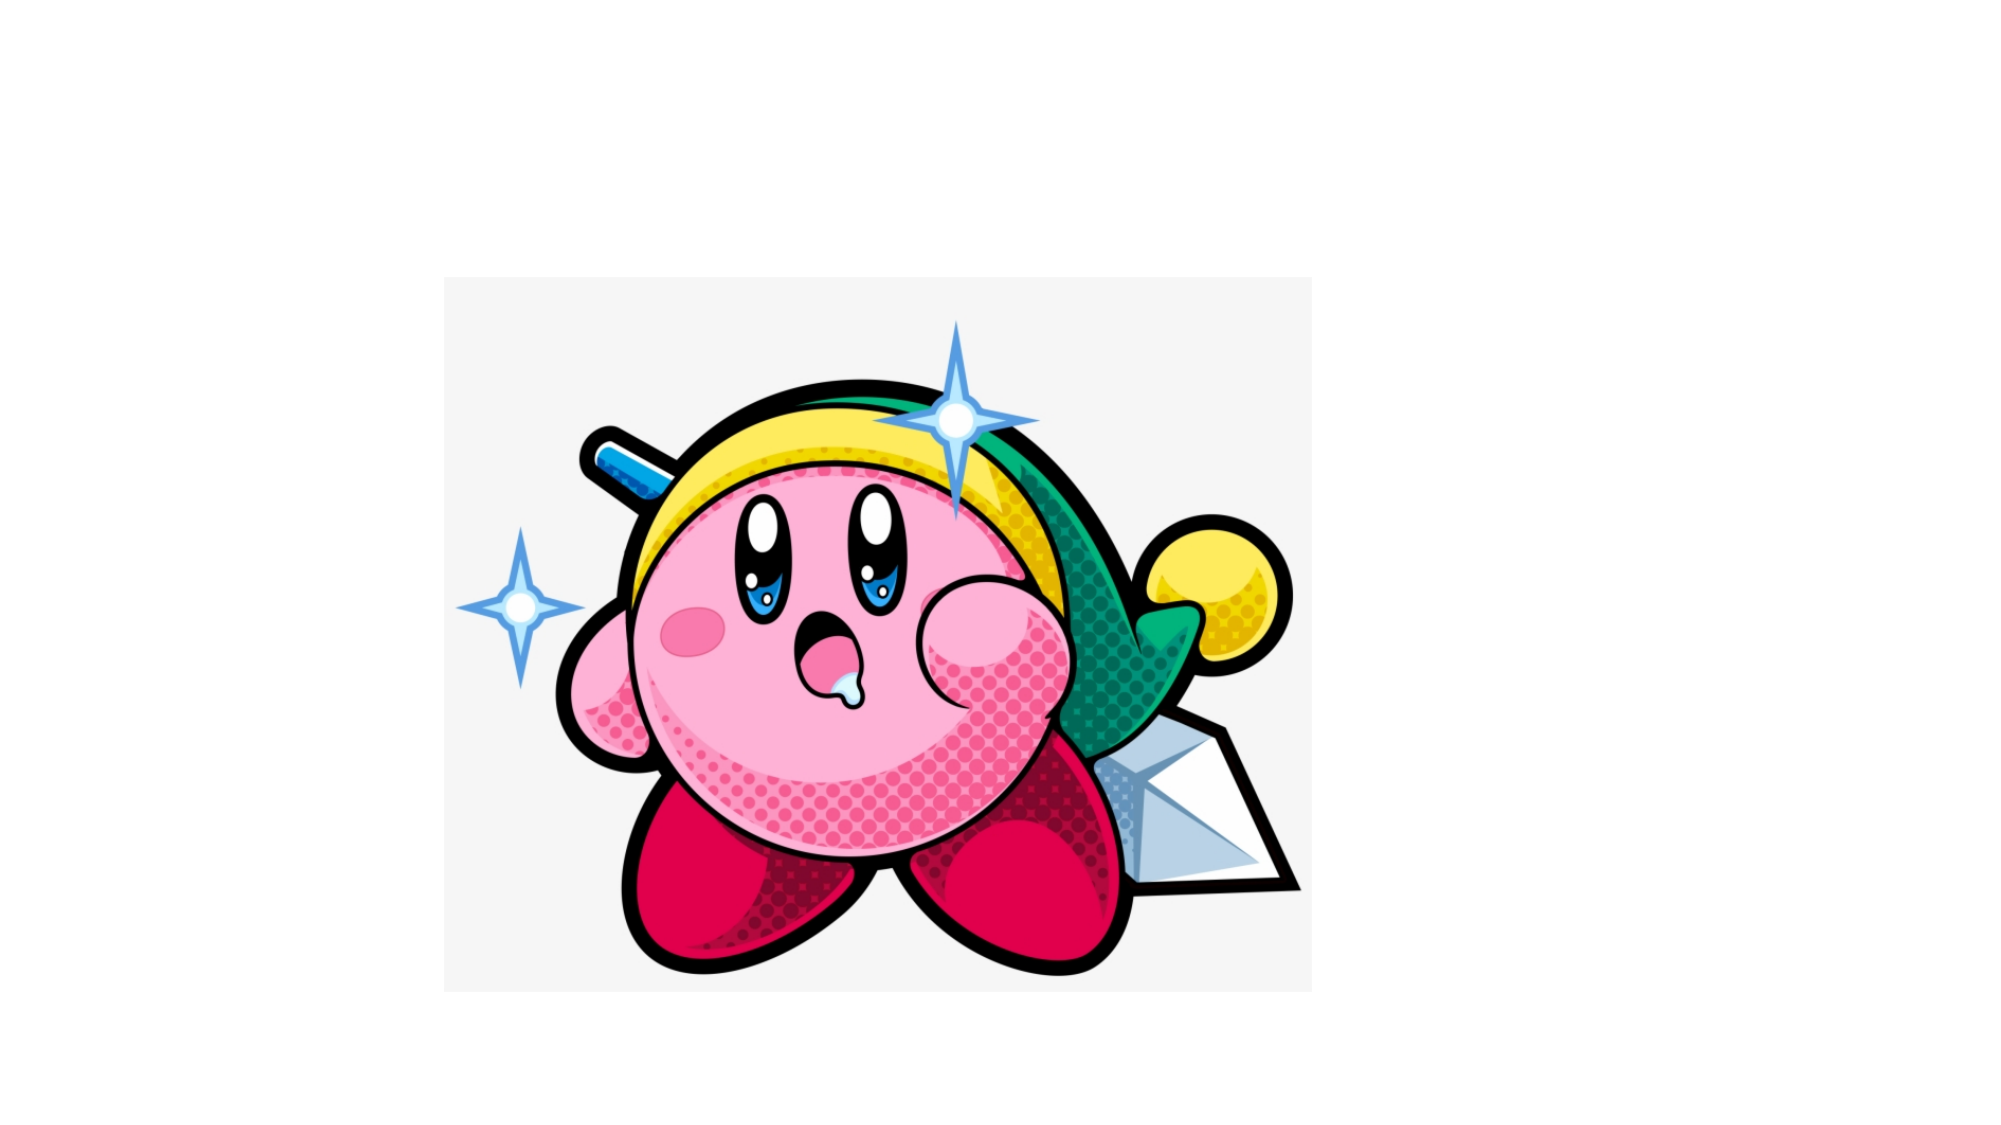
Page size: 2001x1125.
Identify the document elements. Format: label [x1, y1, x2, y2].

list [444, 277, 1312, 992]
